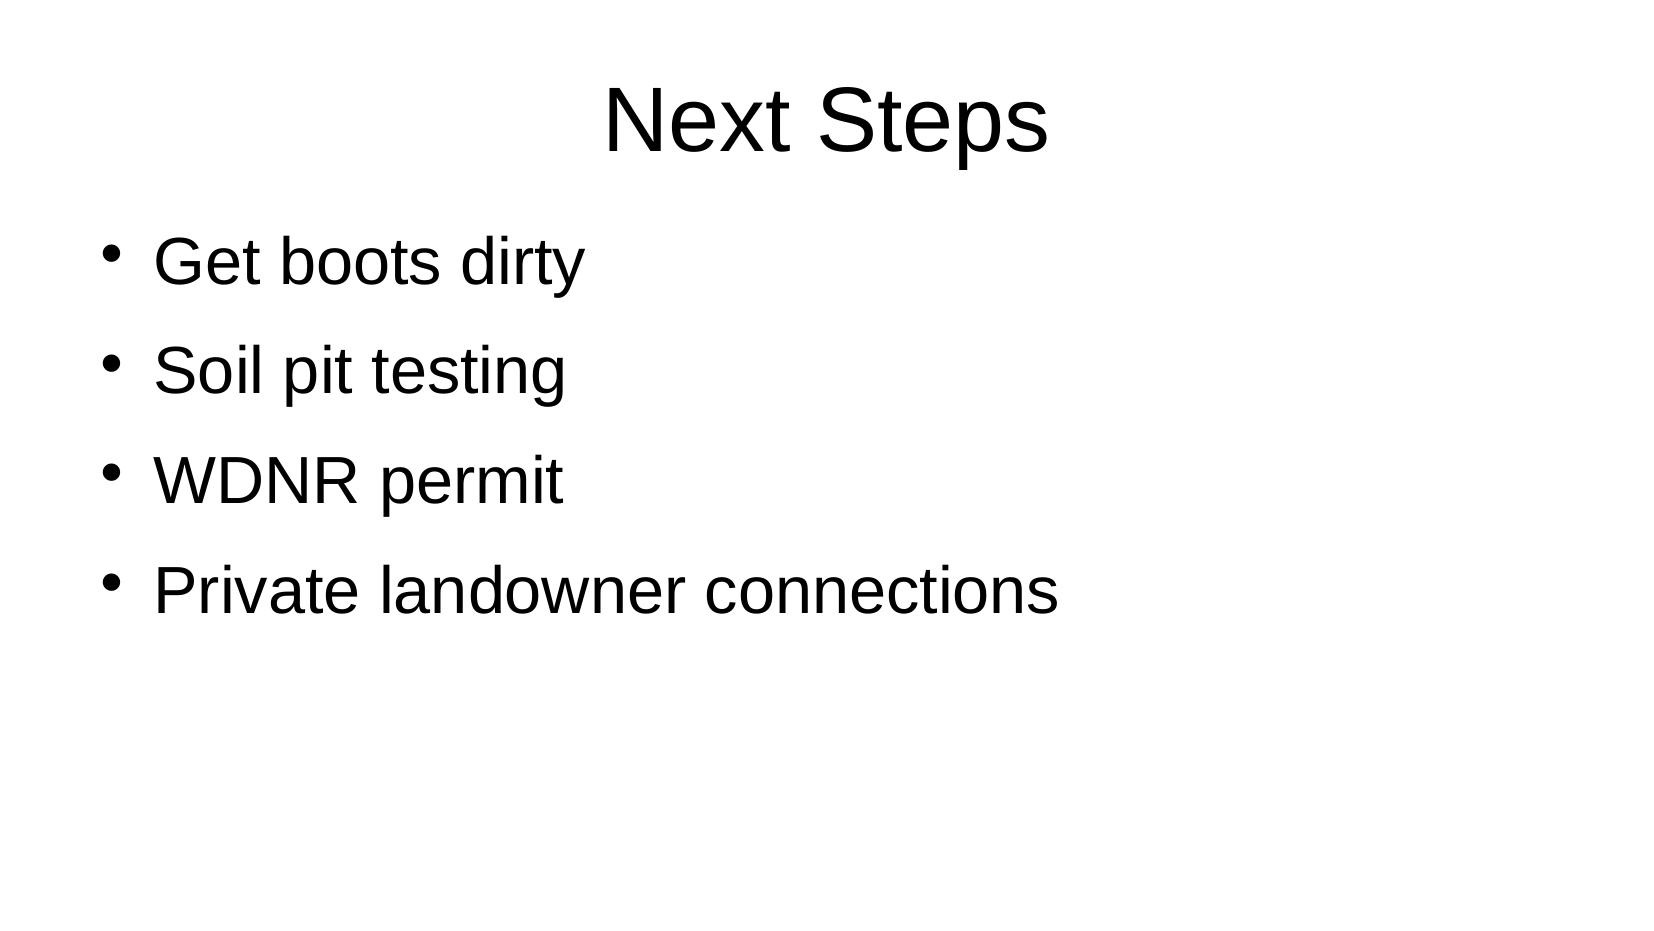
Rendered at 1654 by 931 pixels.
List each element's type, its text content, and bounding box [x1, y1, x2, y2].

text_box Next Steps [82, 37, 1571, 193]
text_box Get boots dirty Soil pit testing WDNR permit Private landowner connections [82, 217, 1571, 757]
